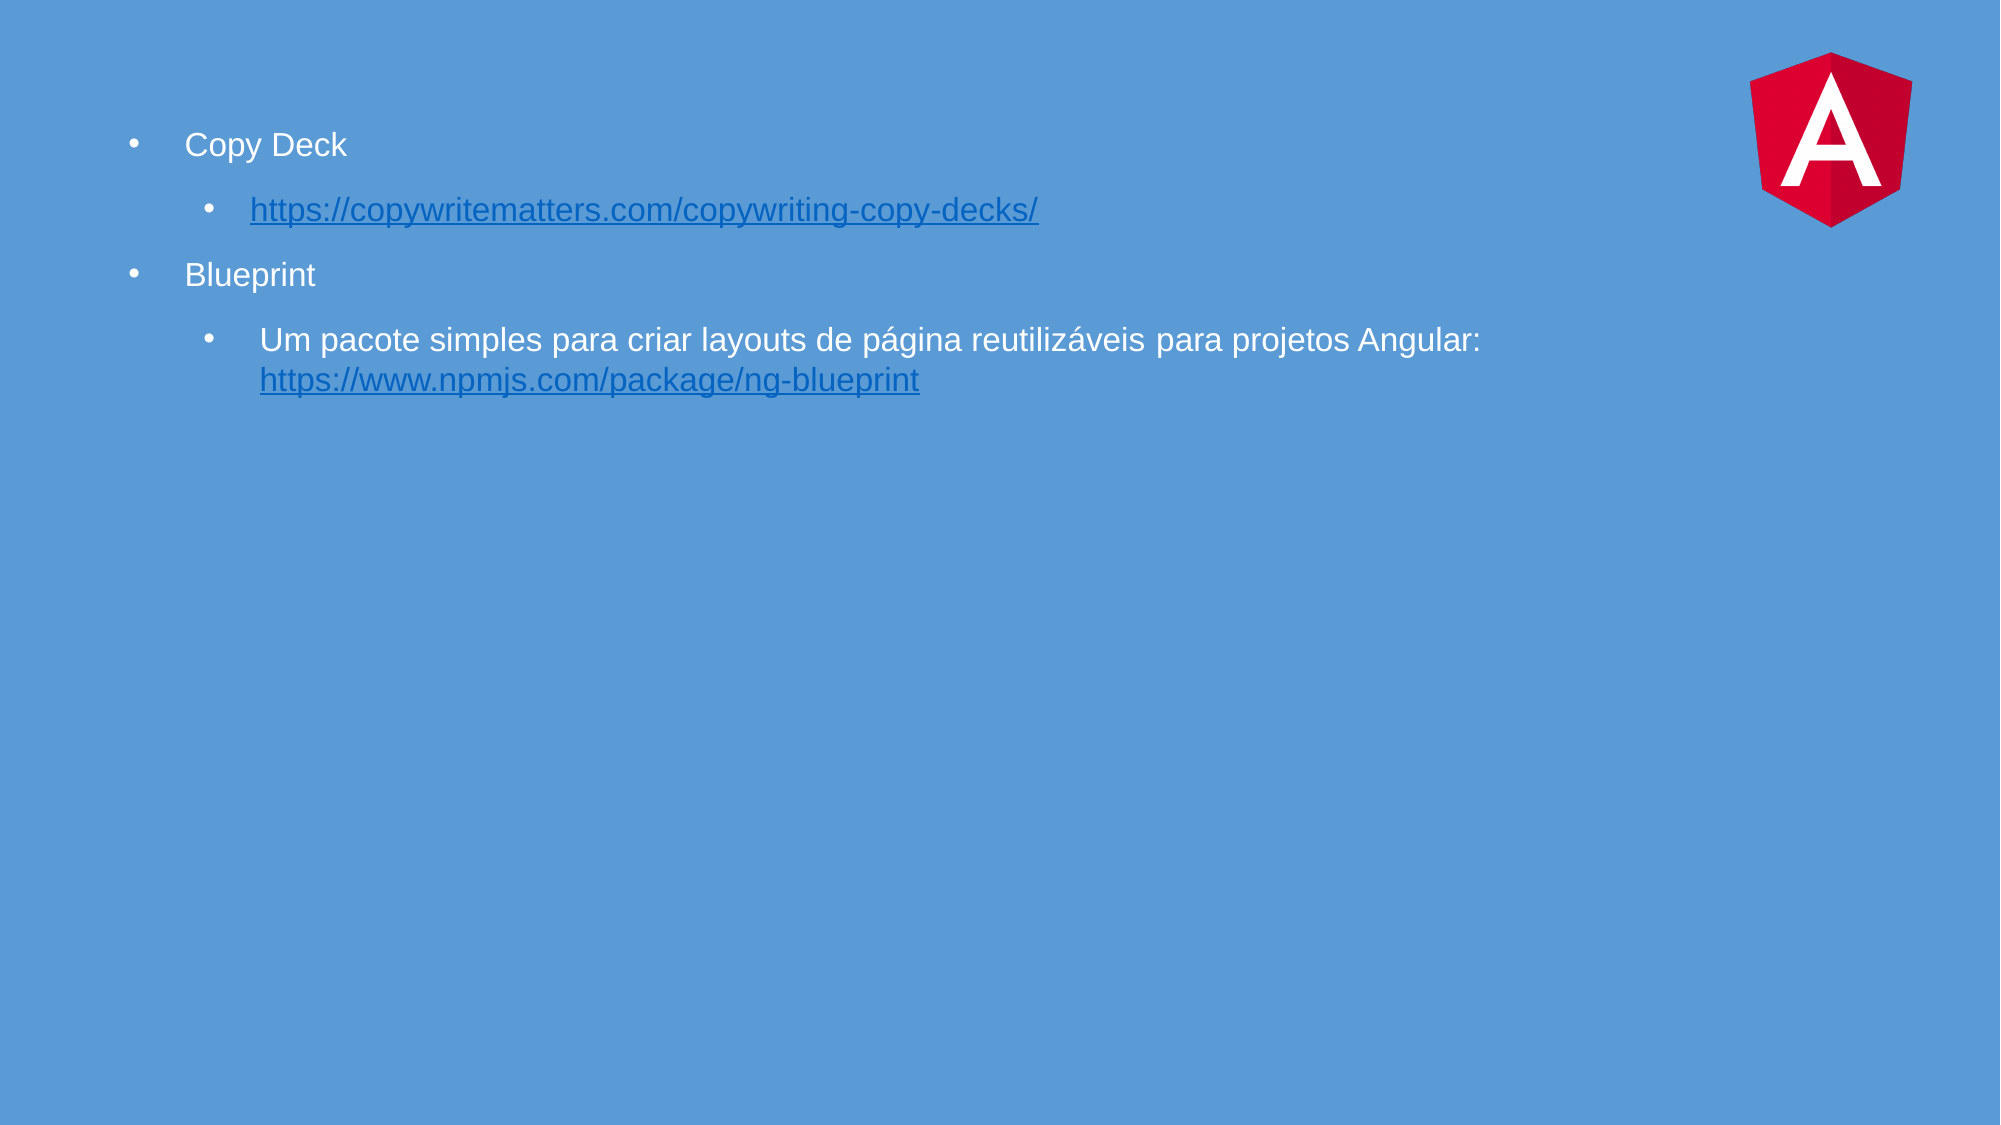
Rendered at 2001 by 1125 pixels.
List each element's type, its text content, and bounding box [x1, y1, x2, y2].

picture [1722, 26, 1940, 245]
text_box Copy Deck https://copywritematters.com/copywriting-copy-decks/ Blueprint Um pacote simples para criar layouts de página reutilizáveis ​​para projetos Angular: https://www.npmjs.com/package/ng-blueprint [113, 115, 1915, 406]
text_box [58, 90, 1722, 180]
